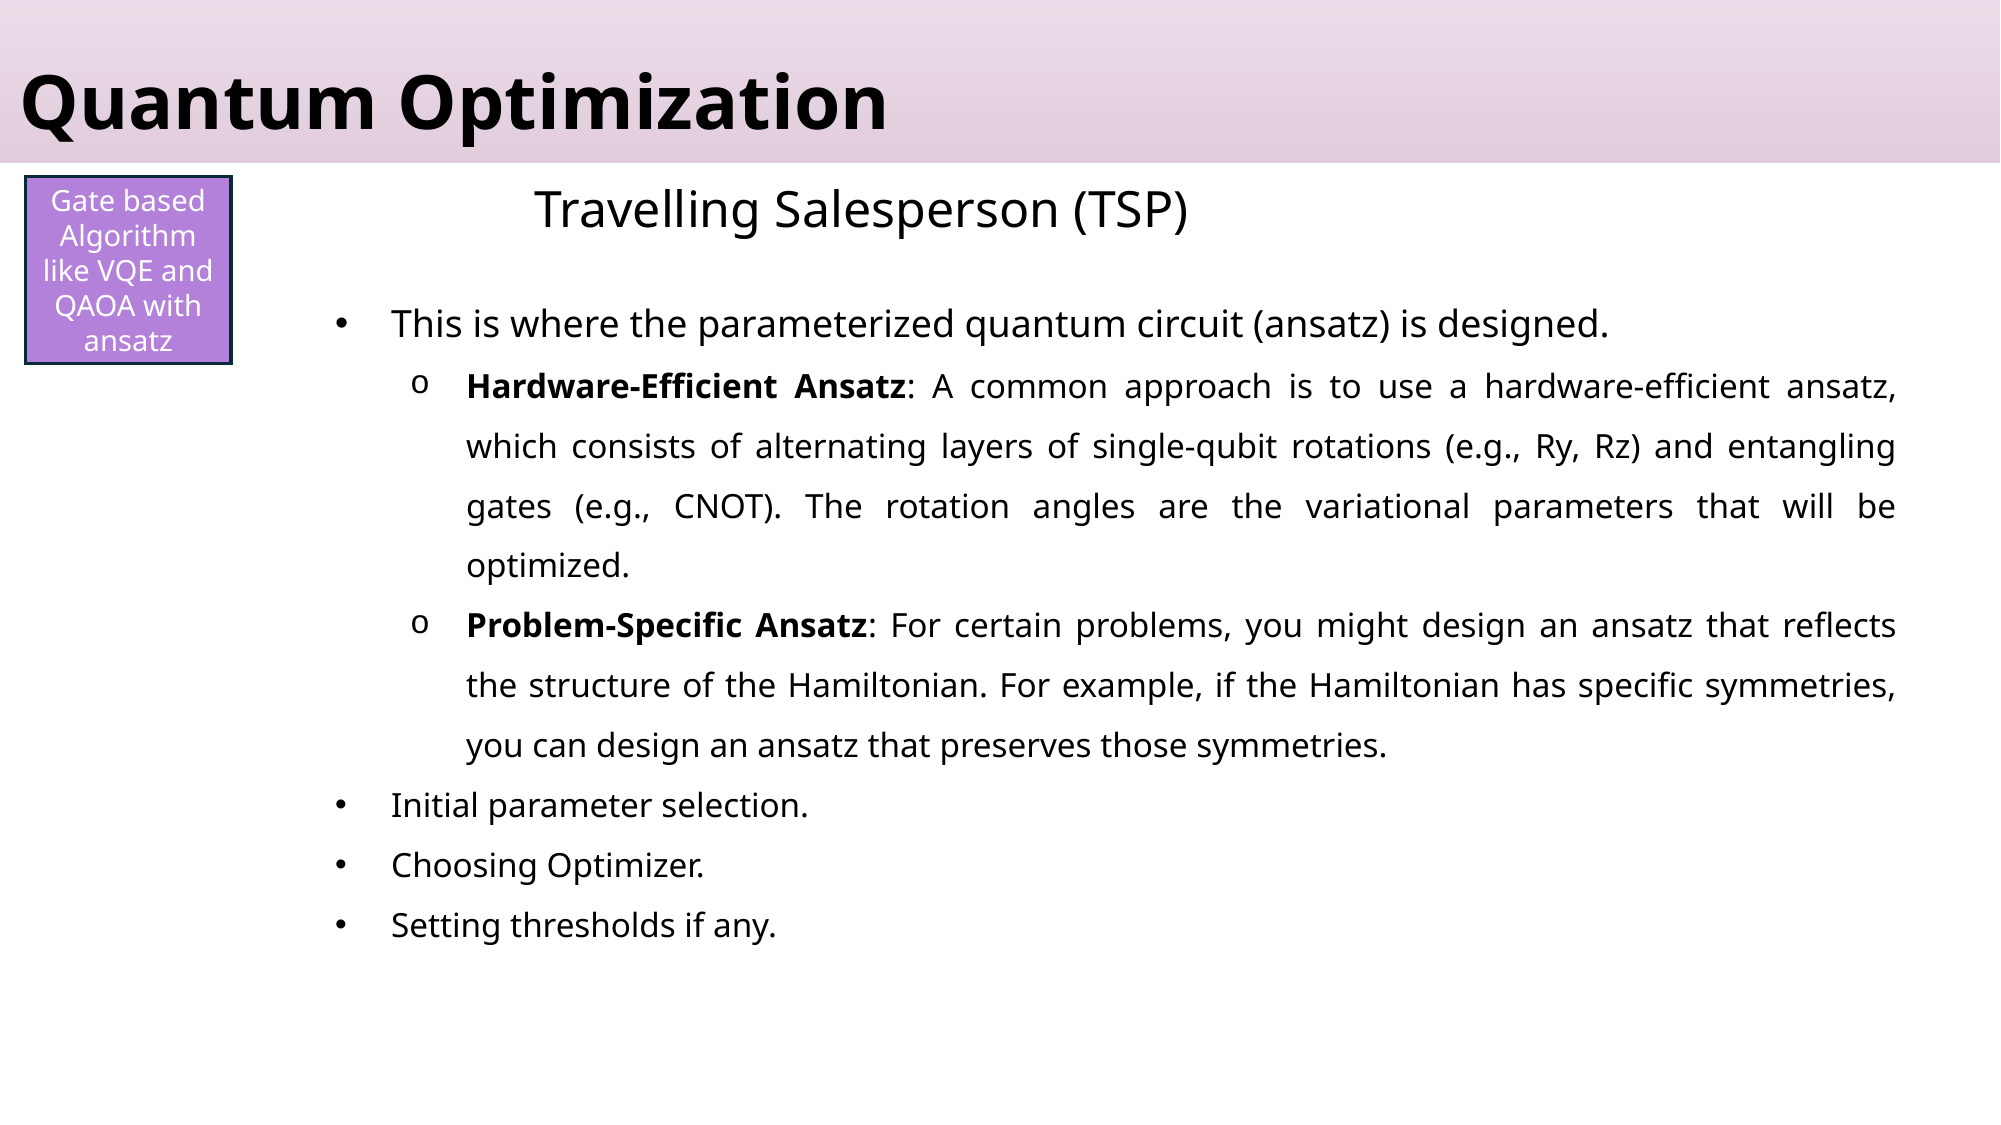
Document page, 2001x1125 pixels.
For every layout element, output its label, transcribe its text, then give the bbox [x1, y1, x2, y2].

text_box This is where the parameterized quantum circuit (ansatz) is designed. Hardware-Efficient Ansatz: A common approach is to use a hardware-efficient ansatz, which consists of alternating layers of single-qubit rotations (e.g., Ry, Rz) and entangling gates (e.g., CNOT). The rotation angles are the variational parameters that will be optimized. Problem-Specific Ansatz: For certain problems, you might design an ansatz that reflects the structure of the Hamiltonian. For example, if the Hamiltonian has specific symmetries, you can design an ansatz that preserves those symmetries. Initial parameter selection. Choosing Optimizer. Setting thresholds if any. [320, 270, 1914, 1012]
text_box Quantum Optimization [0, 0, 2000, 163]
text_box Travelling Salesperson (TSP) [141, 177, 1608, 271]
text_box Gate based Algorithm like VQE and QAOA with ansatz [24, 175, 233, 365]
